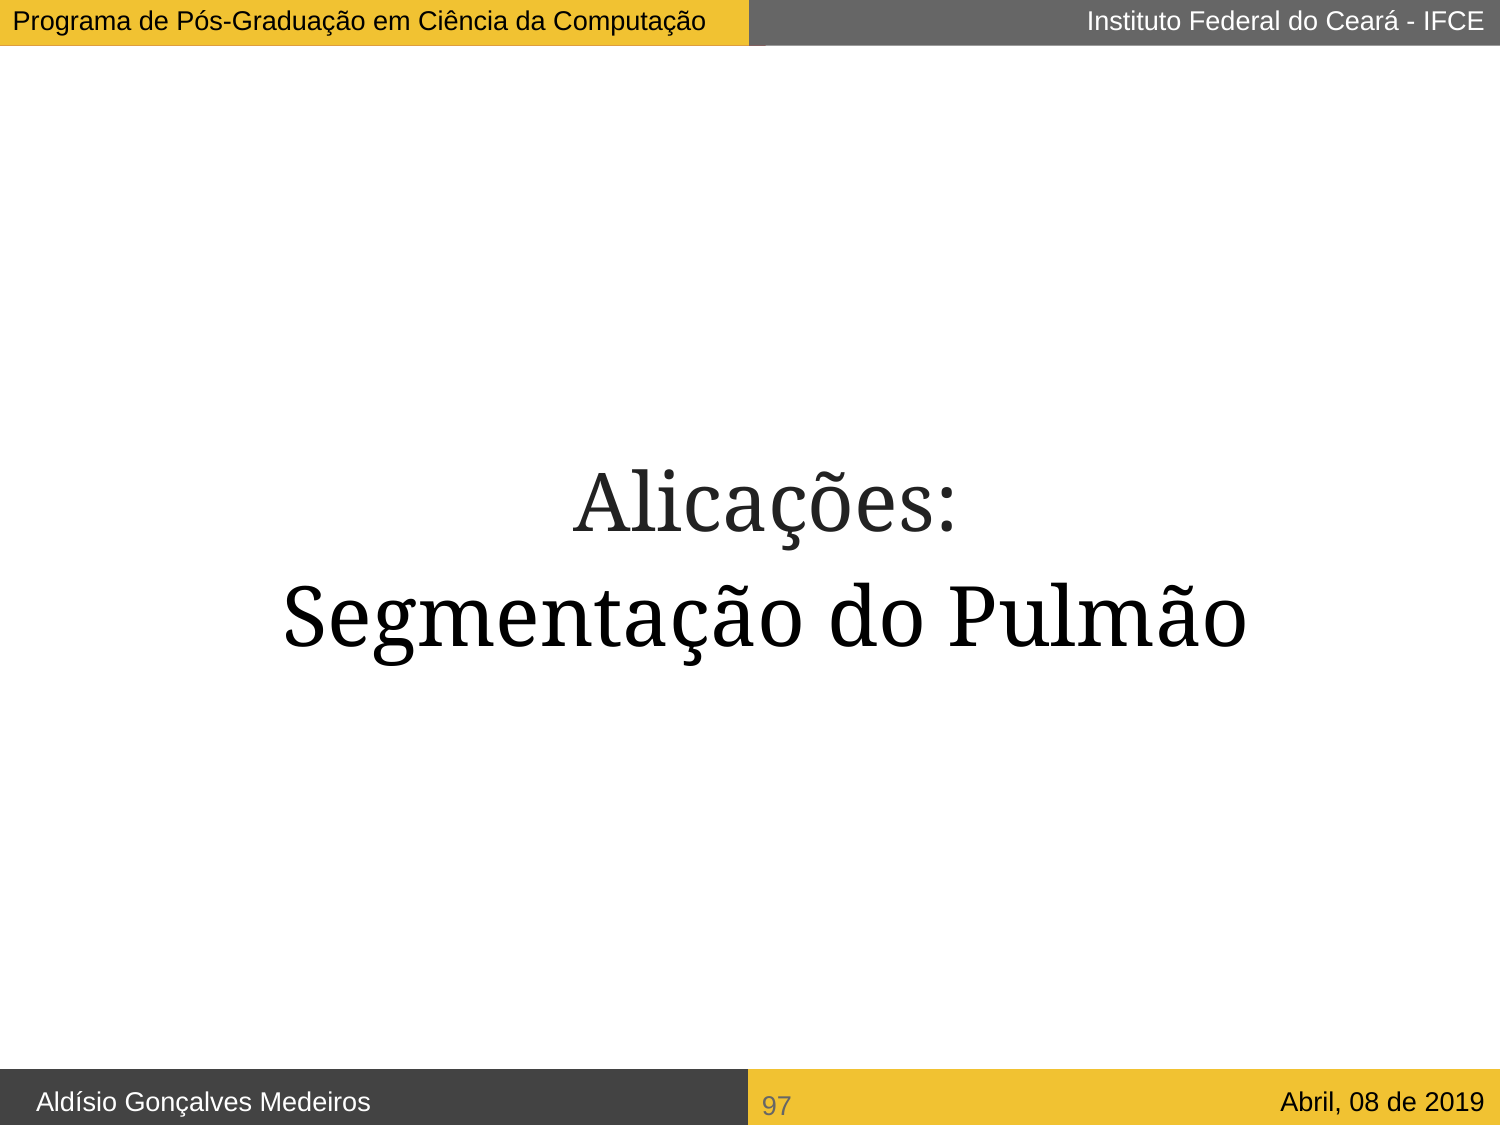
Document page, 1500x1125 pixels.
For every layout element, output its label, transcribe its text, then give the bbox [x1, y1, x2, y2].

text_box <number> [731, 1061, 822, 1125]
text_box Alicações: Segmentação do Pulmão [90, 242, 1443, 857]
